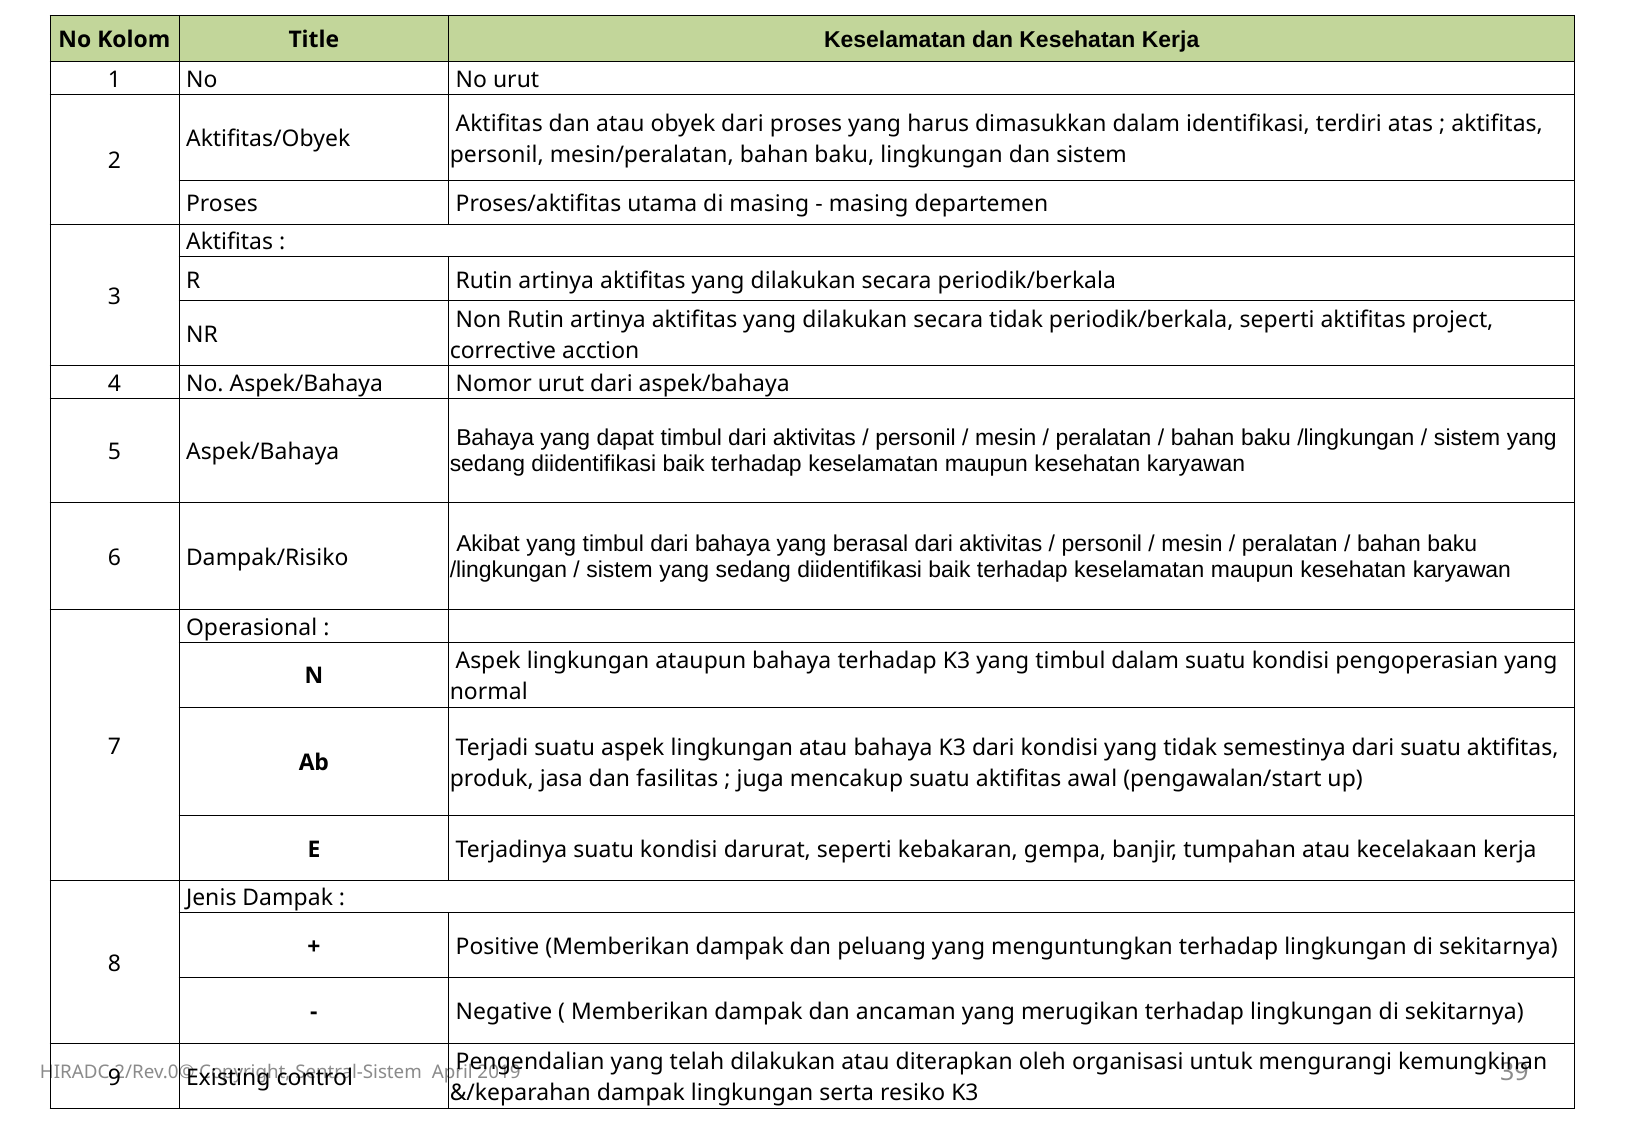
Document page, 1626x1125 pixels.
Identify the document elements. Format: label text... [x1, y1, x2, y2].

table_cell Aspek lingkungan ataupun bahaya terhadap K3 yang timbul dalam suatu kondisi pengoperasian yang normal [449, 643, 1574, 707]
table_cell Proses/aktifitas utama di masing - masing departemen [449, 181, 1574, 224]
table_cell Pengendalian yang telah dilakukan atau diterapkan oleh organisasi untuk mengurangi kemungkinan &/keparahan dampak lingkungan serta resiko K3 [449, 1044, 1574, 1108]
table_cell 2 [51, 95, 179, 224]
table_cell Existing control [180, 1103, 448, 1108]
table_cell 8 [51, 881, 179, 1042]
table_cell Aktifitas : [180, 225, 449, 256]
table_cell 9 [51, 1103, 179, 1108]
table_cell Aktifitas/Obyek [180, 95, 448, 180]
table_cell [449, 610, 1574, 642]
table_cell No urut [449, 62, 1574, 94]
table_cell Jenis Dampak : [180, 881, 449, 912]
table_cell Terjadinya suatu kondisi darurat, seperti kebakaran, gempa, banjir, tumpahan atau kecelakaan kerja [449, 816, 1574, 880]
table_cell Rutin artinya aktifitas yang dilakukan secara periodik/berkala [449, 257, 1574, 300]
table_cell 5 [51, 399, 179, 502]
table_cell - [180, 978, 448, 1042]
table_cell 7 [51, 610, 179, 880]
table_cell No. Aspek/Bahaya [180, 366, 448, 398]
table_cell N [180, 643, 448, 707]
table_cell [449, 881, 1574, 912]
table_cell Aktifitas dan atau obyek dari proses yang harus dimasukkan dalam identifikasi, terdiri atas ; aktifitas, personil, mesin/peralatan, bahan baku, lingkungan dan sistem [449, 95, 1574, 180]
table_cell 3 [51, 225, 179, 365]
table_cell NR [180, 301, 448, 365]
table_cell Positive (Memberikan dampak dan peluang yang menguntungkan terhadap lingkungan di sekitarnya) [449, 913, 1574, 977]
table_cell Ab [180, 708, 448, 815]
table_cell + [180, 913, 448, 977]
table_cell E [180, 816, 448, 880]
table_header Keselamatan dan Kesehatan Kerja [449, 16, 1574, 61]
table_cell Non Rutin artinya aktifitas yang dilakukan secara tidak periodik/berkala, seperti aktifitas project, corrective acction [449, 301, 1574, 365]
table_cell Akibat yang timbul dari bahaya yang berasal dari aktivitas / personil / mesin / peralatan / bahan baku /lingkungan / sistem yang sedang diidentifikasi baik terhadap keselamatan maupun kesehatan karyawan [449, 503, 1574, 609]
table_cell Terjadi suatu aspek lingkungan atau bahaya K3 dari kondisi yang tidak semestinya dari suatu aktifitas, produk, jasa dan fasilitas ; juga mencakup suatu aktifitas awal (pengawalan/start up) [449, 708, 1574, 815]
table_header No Kolom [51, 16, 179, 61]
table_cell Dampak/Risiko [180, 503, 448, 609]
table_cell [449, 225, 1574, 256]
table_cell Operasional : [180, 610, 448, 642]
table_cell Proses [180, 181, 448, 224]
table_header Title [180, 16, 448, 61]
table_cell Negative ( Memberikan dampak dan ancaman yang merugikan terhadap lingkungan di sekitarnya) [449, 978, 1574, 1043]
table_cell Aspek/Bahaya [180, 399, 448, 502]
table_cell Bahaya yang dapat timbul dari aktivitas / personil / mesin / peralatan / bahan baku /lingkungan / sistem yang sedang diidentifikasi baik terhadap keselamatan maupun kesehatan karyawan [449, 399, 1574, 502]
table_cell R [180, 257, 448, 300]
table_cell 1 [51, 62, 179, 94]
table_cell No [180, 62, 448, 94]
table_cell 4 [51, 366, 179, 398]
footer HIRADC 2/Rev.0© Copyright, Sentral-Sistem April 2019 [24, 1042, 939, 1103]
table_cell Nomor urut dari aspek/bahaya [449, 366, 1574, 398]
table_cell 6 [51, 503, 179, 609]
